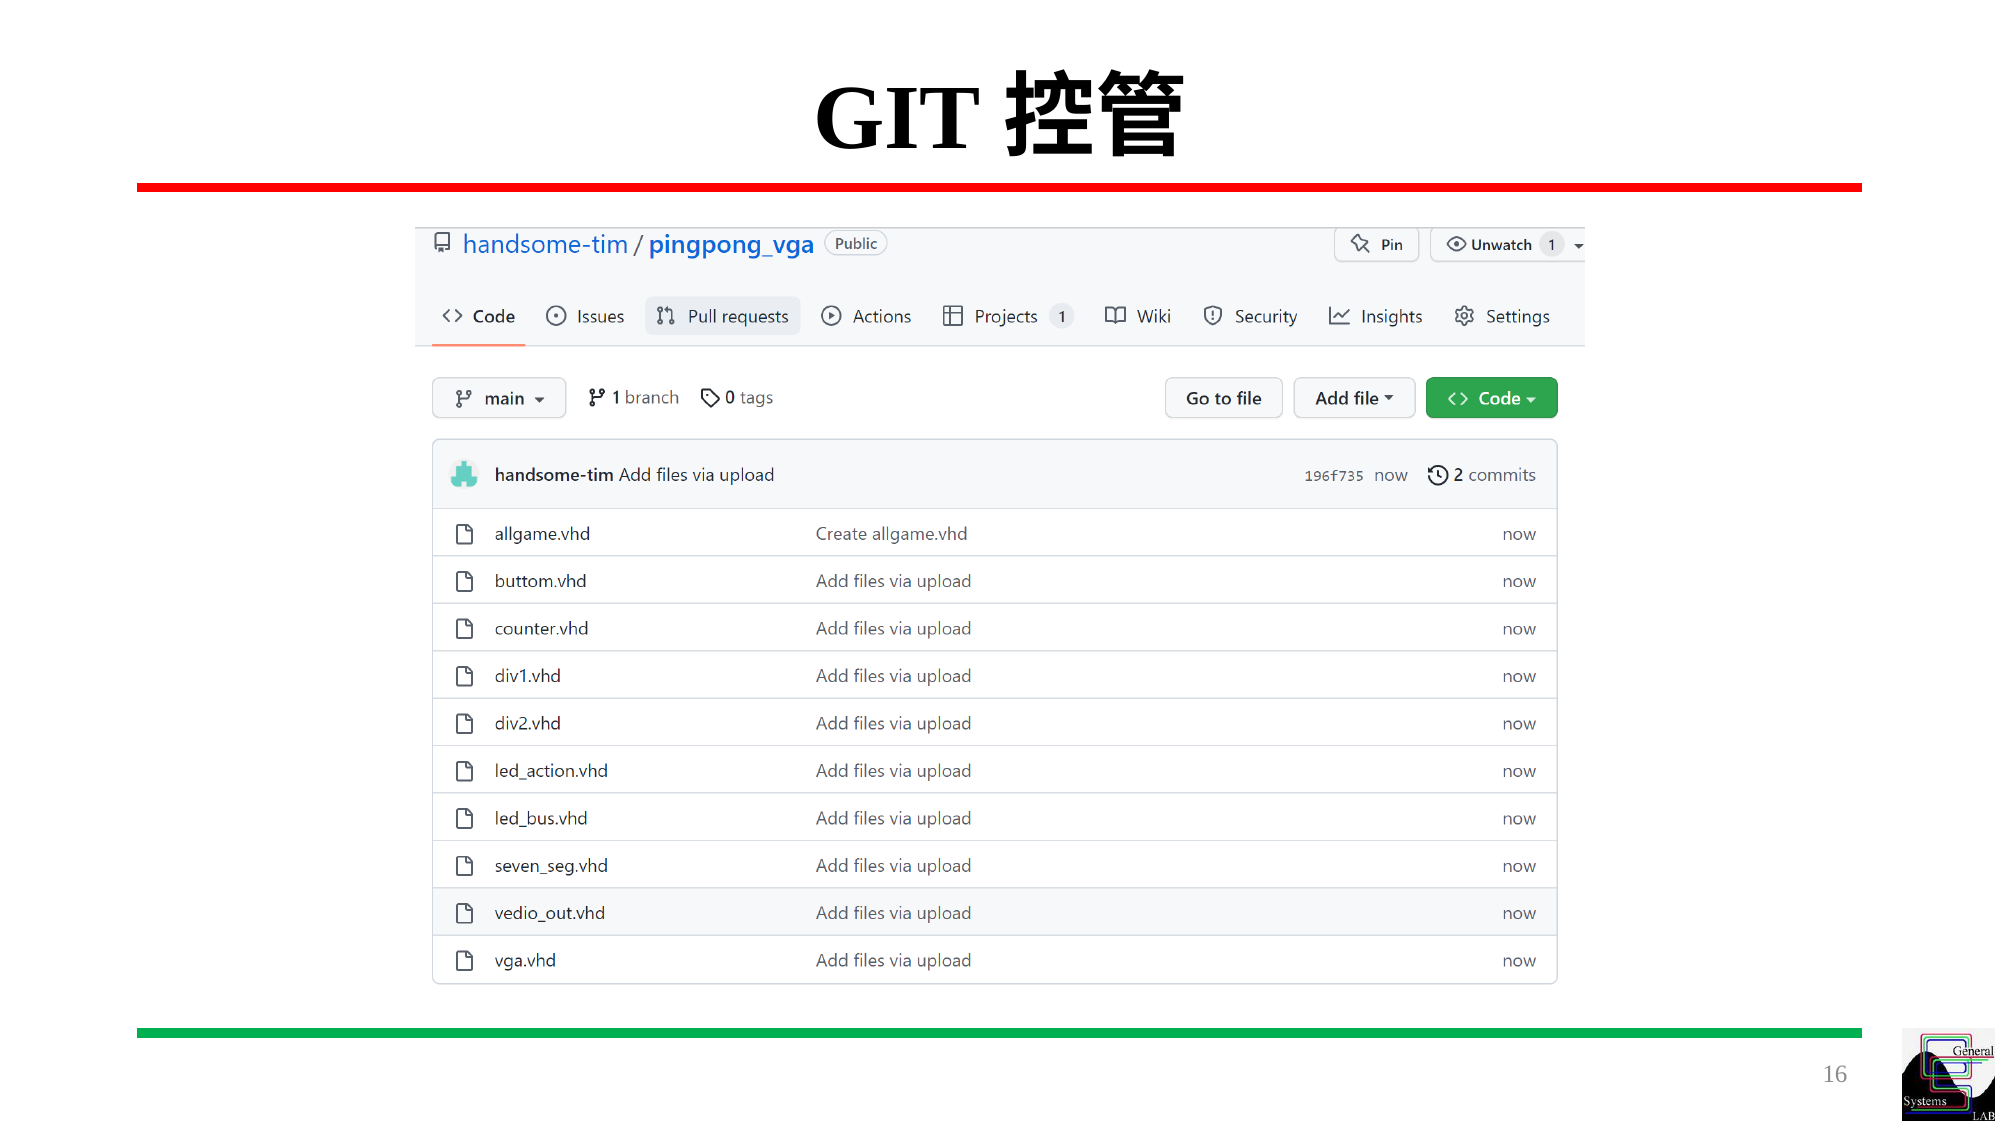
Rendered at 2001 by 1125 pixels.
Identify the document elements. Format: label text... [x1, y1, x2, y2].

slide_number 16 [1412, 1042, 1863, 1103]
picture [415, 223, 1585, 997]
title GIT控管 [137, 59, 1863, 178]
picture [1902, 1028, 1995, 1121]
